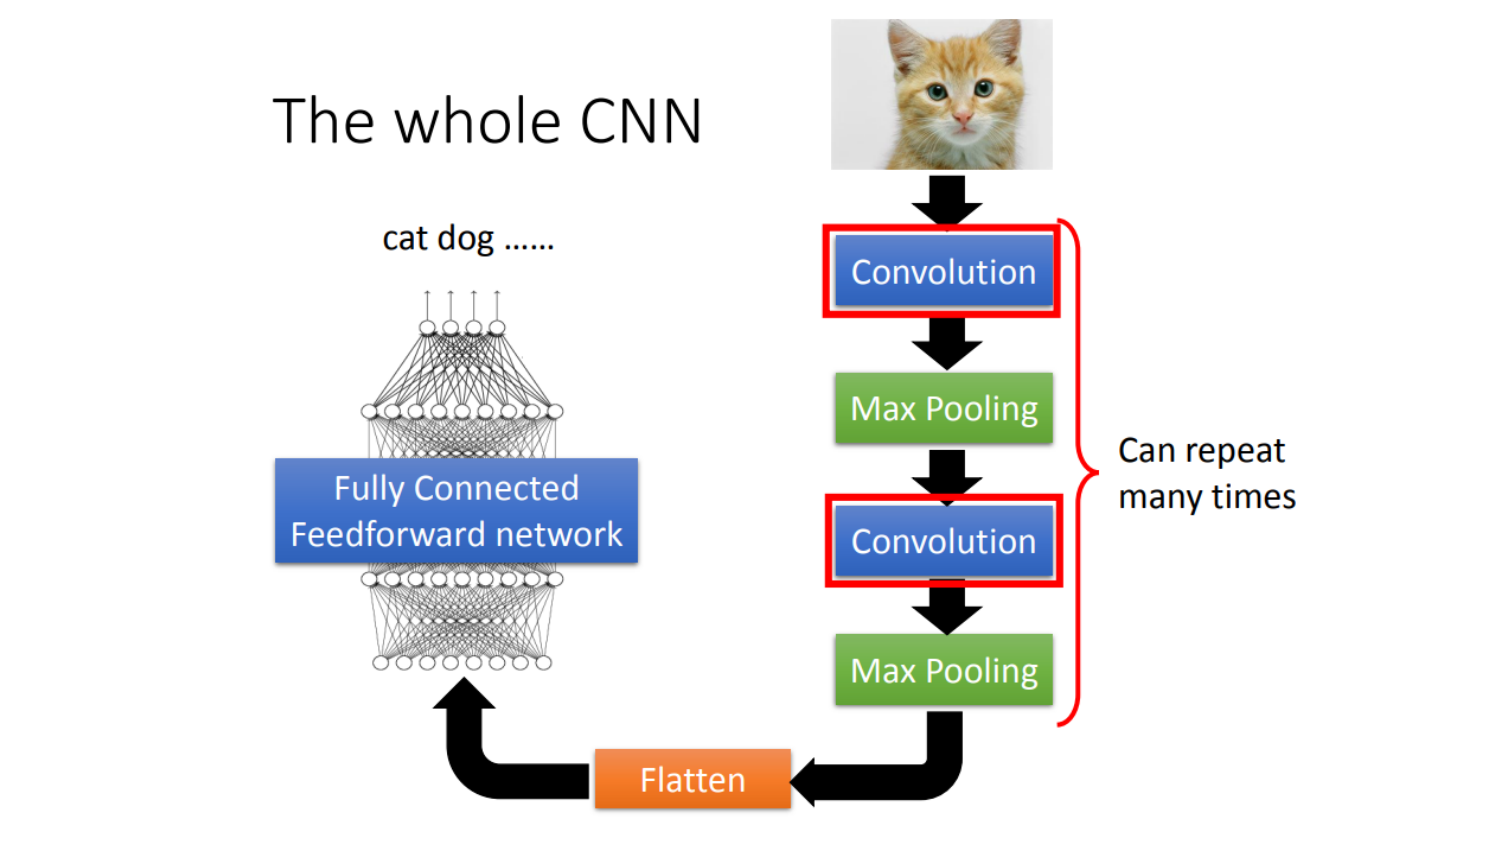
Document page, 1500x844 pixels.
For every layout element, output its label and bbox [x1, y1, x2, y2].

picture [183, 0, 1317, 844]
